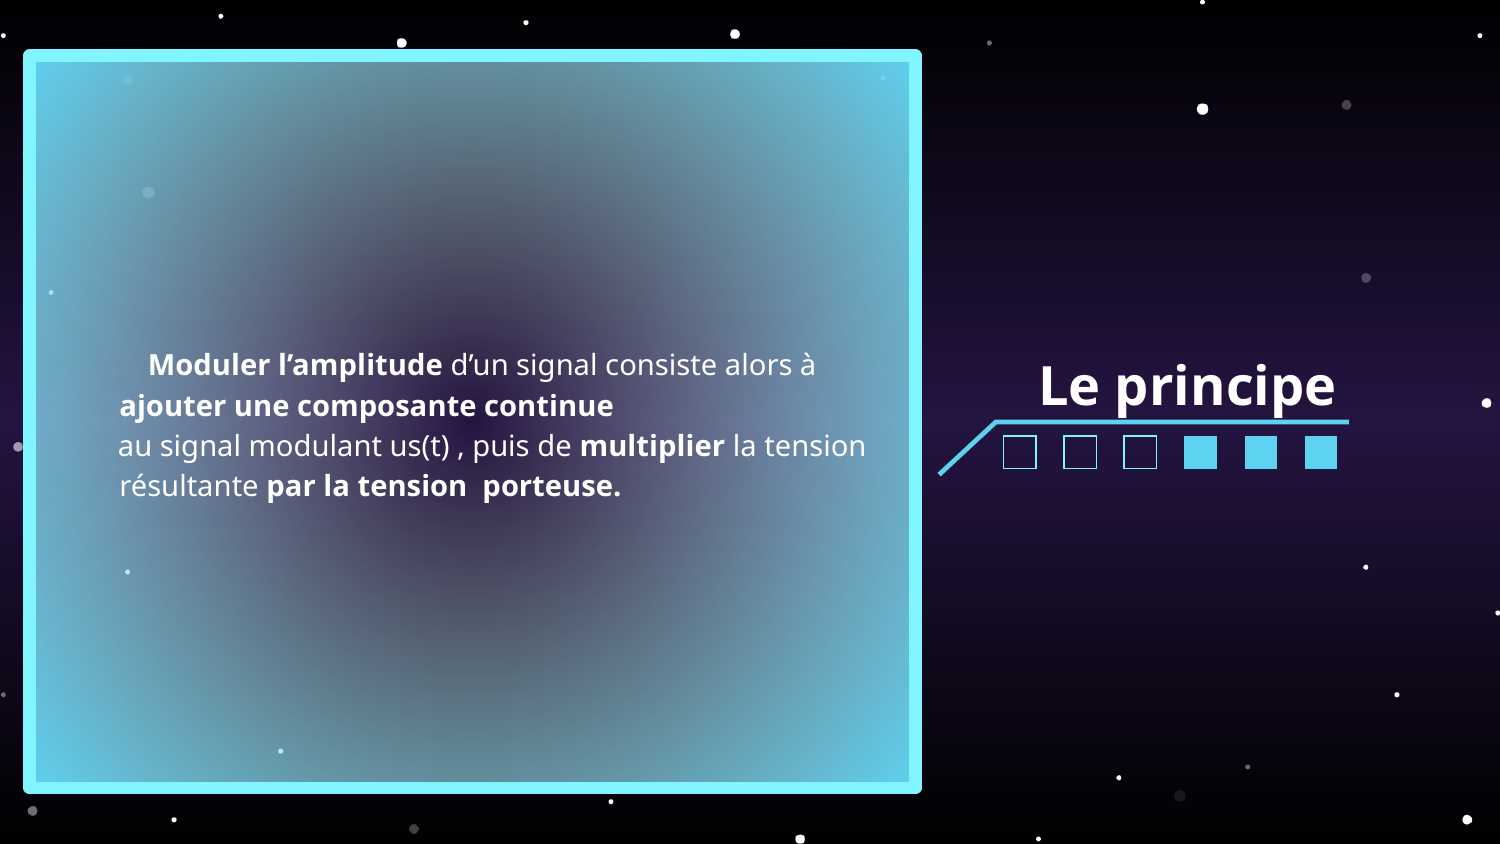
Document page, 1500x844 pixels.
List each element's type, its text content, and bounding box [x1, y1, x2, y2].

picture [0, 0, 1500, 844]
title Le principe [927, 329, 1448, 438]
subtitle Moduler l’amplitude d’un signal consiste alors à ajouter une composante continue au signal modulant us(t) , puis de multiplier la tension résultante par la tension porteuse. [29, 55, 916, 788]
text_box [1003, 435, 1338, 469]
